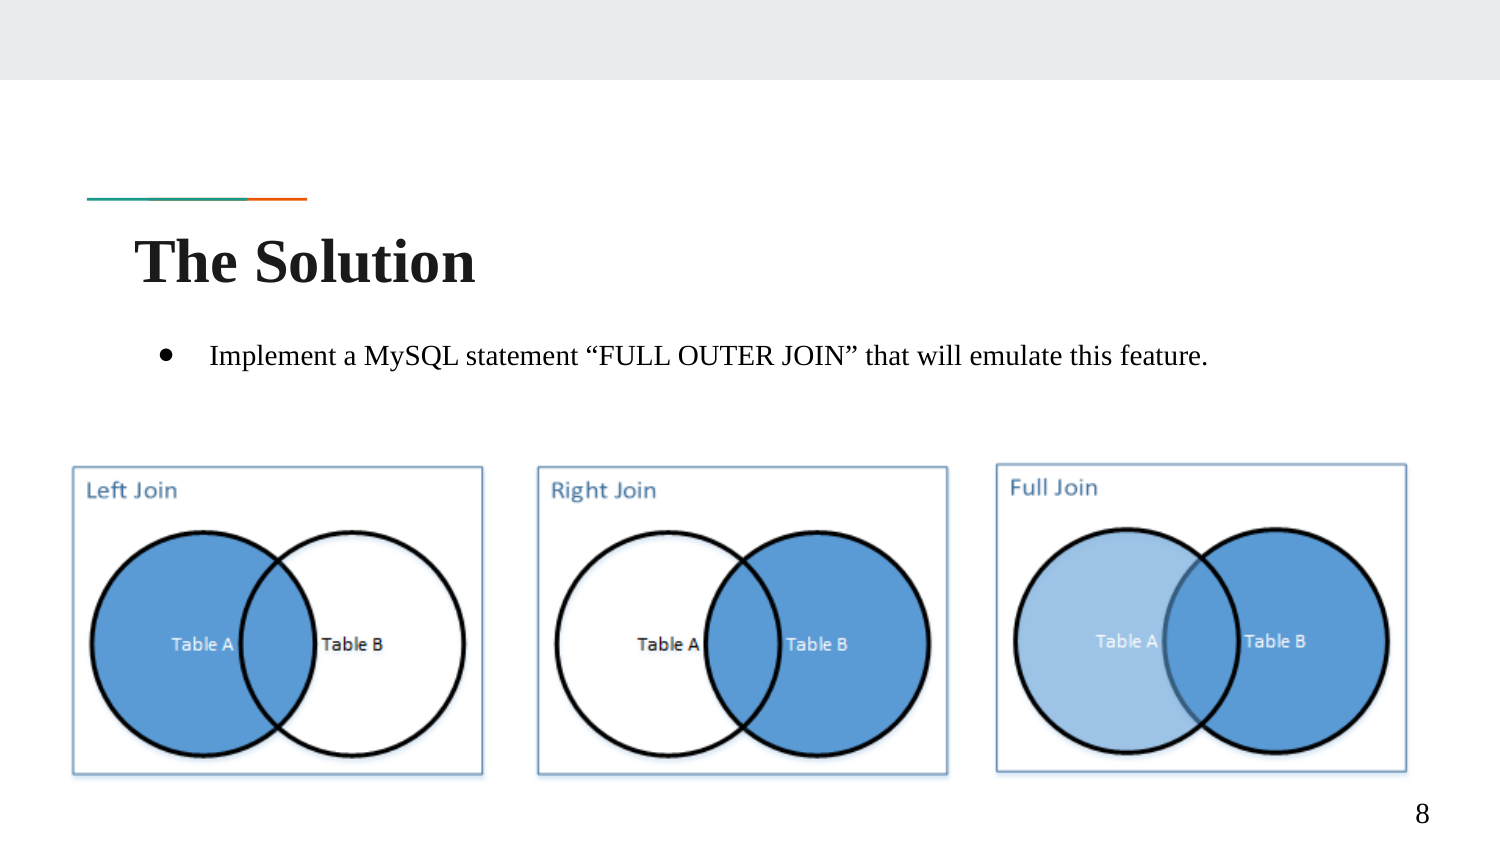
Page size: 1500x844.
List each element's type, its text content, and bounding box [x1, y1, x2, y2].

picture [61, 459, 1420, 787]
list Implement a MySQL statement “FULL OUTER JOIN” that will emulate this feature. [119, 316, 1381, 458]
title The Solution [119, 205, 1381, 302]
slide_number 8 [1400, 779, 1491, 844]
